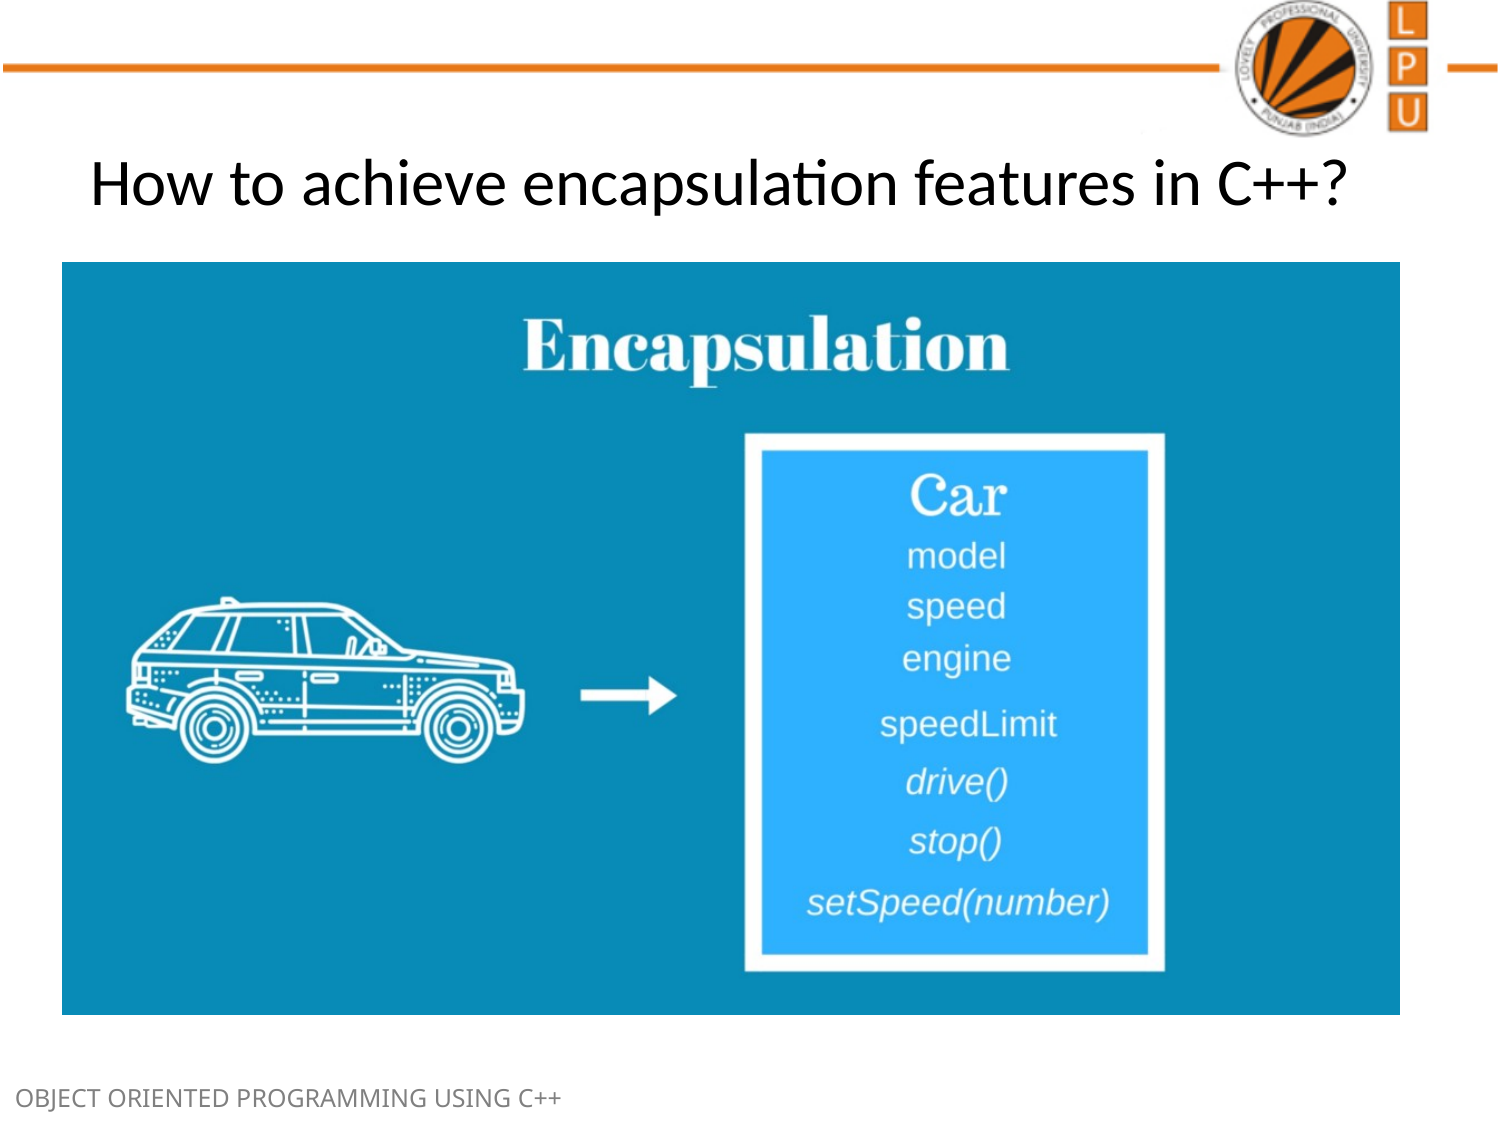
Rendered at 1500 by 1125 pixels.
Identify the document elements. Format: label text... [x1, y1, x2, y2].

picture [579, 676, 677, 716]
picture [925, 334, 965, 372]
picture [613, 333, 764, 389]
title How to achieve encapsulation features in C++? [75, 45, 1425, 233]
picture [764, 314, 924, 372]
picture [124, 596, 526, 765]
picture [522, 317, 613, 373]
picture [3, 0, 1500, 155]
picture [744, 431, 1166, 973]
picture [965, 334, 1012, 372]
